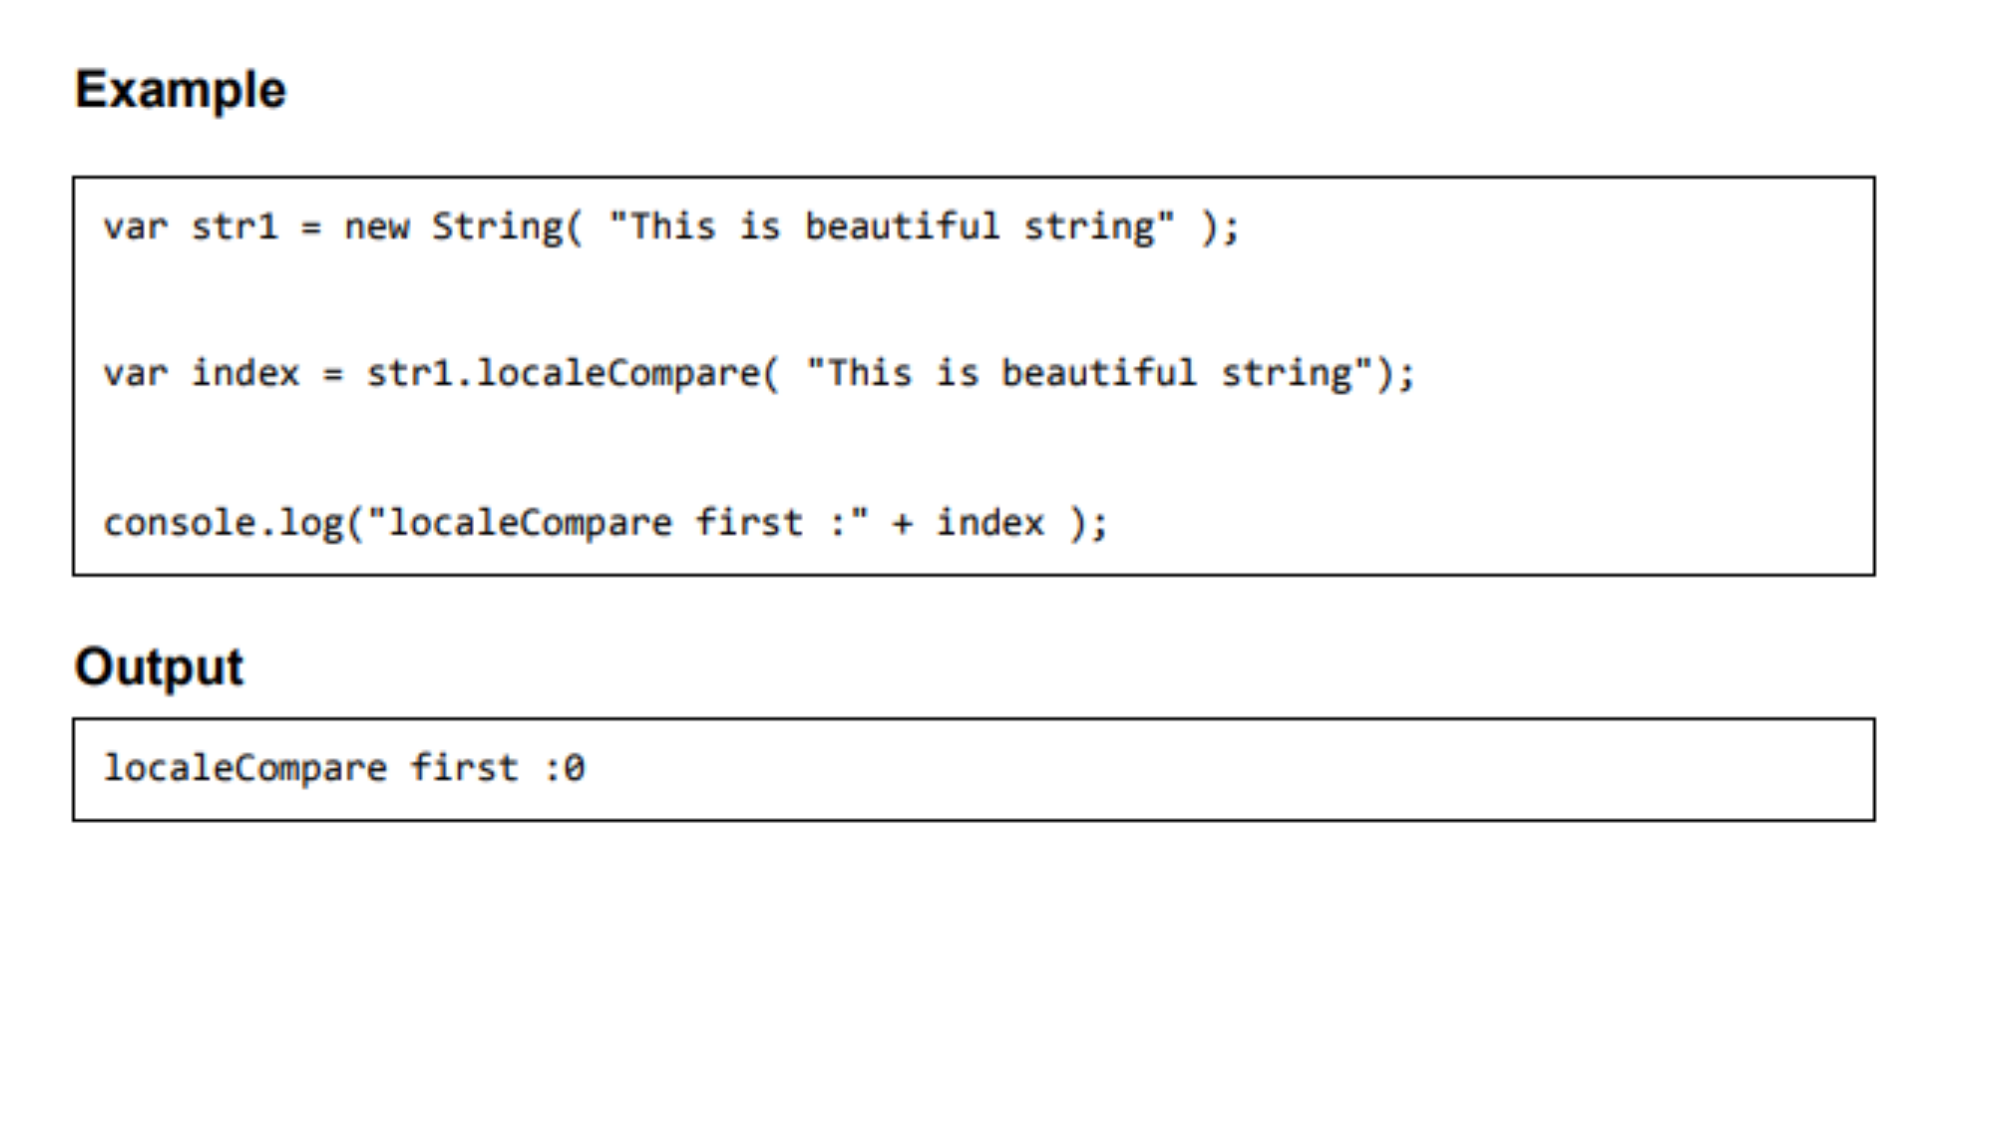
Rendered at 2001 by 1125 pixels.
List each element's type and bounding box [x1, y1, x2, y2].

picture [58, 51, 1889, 838]
